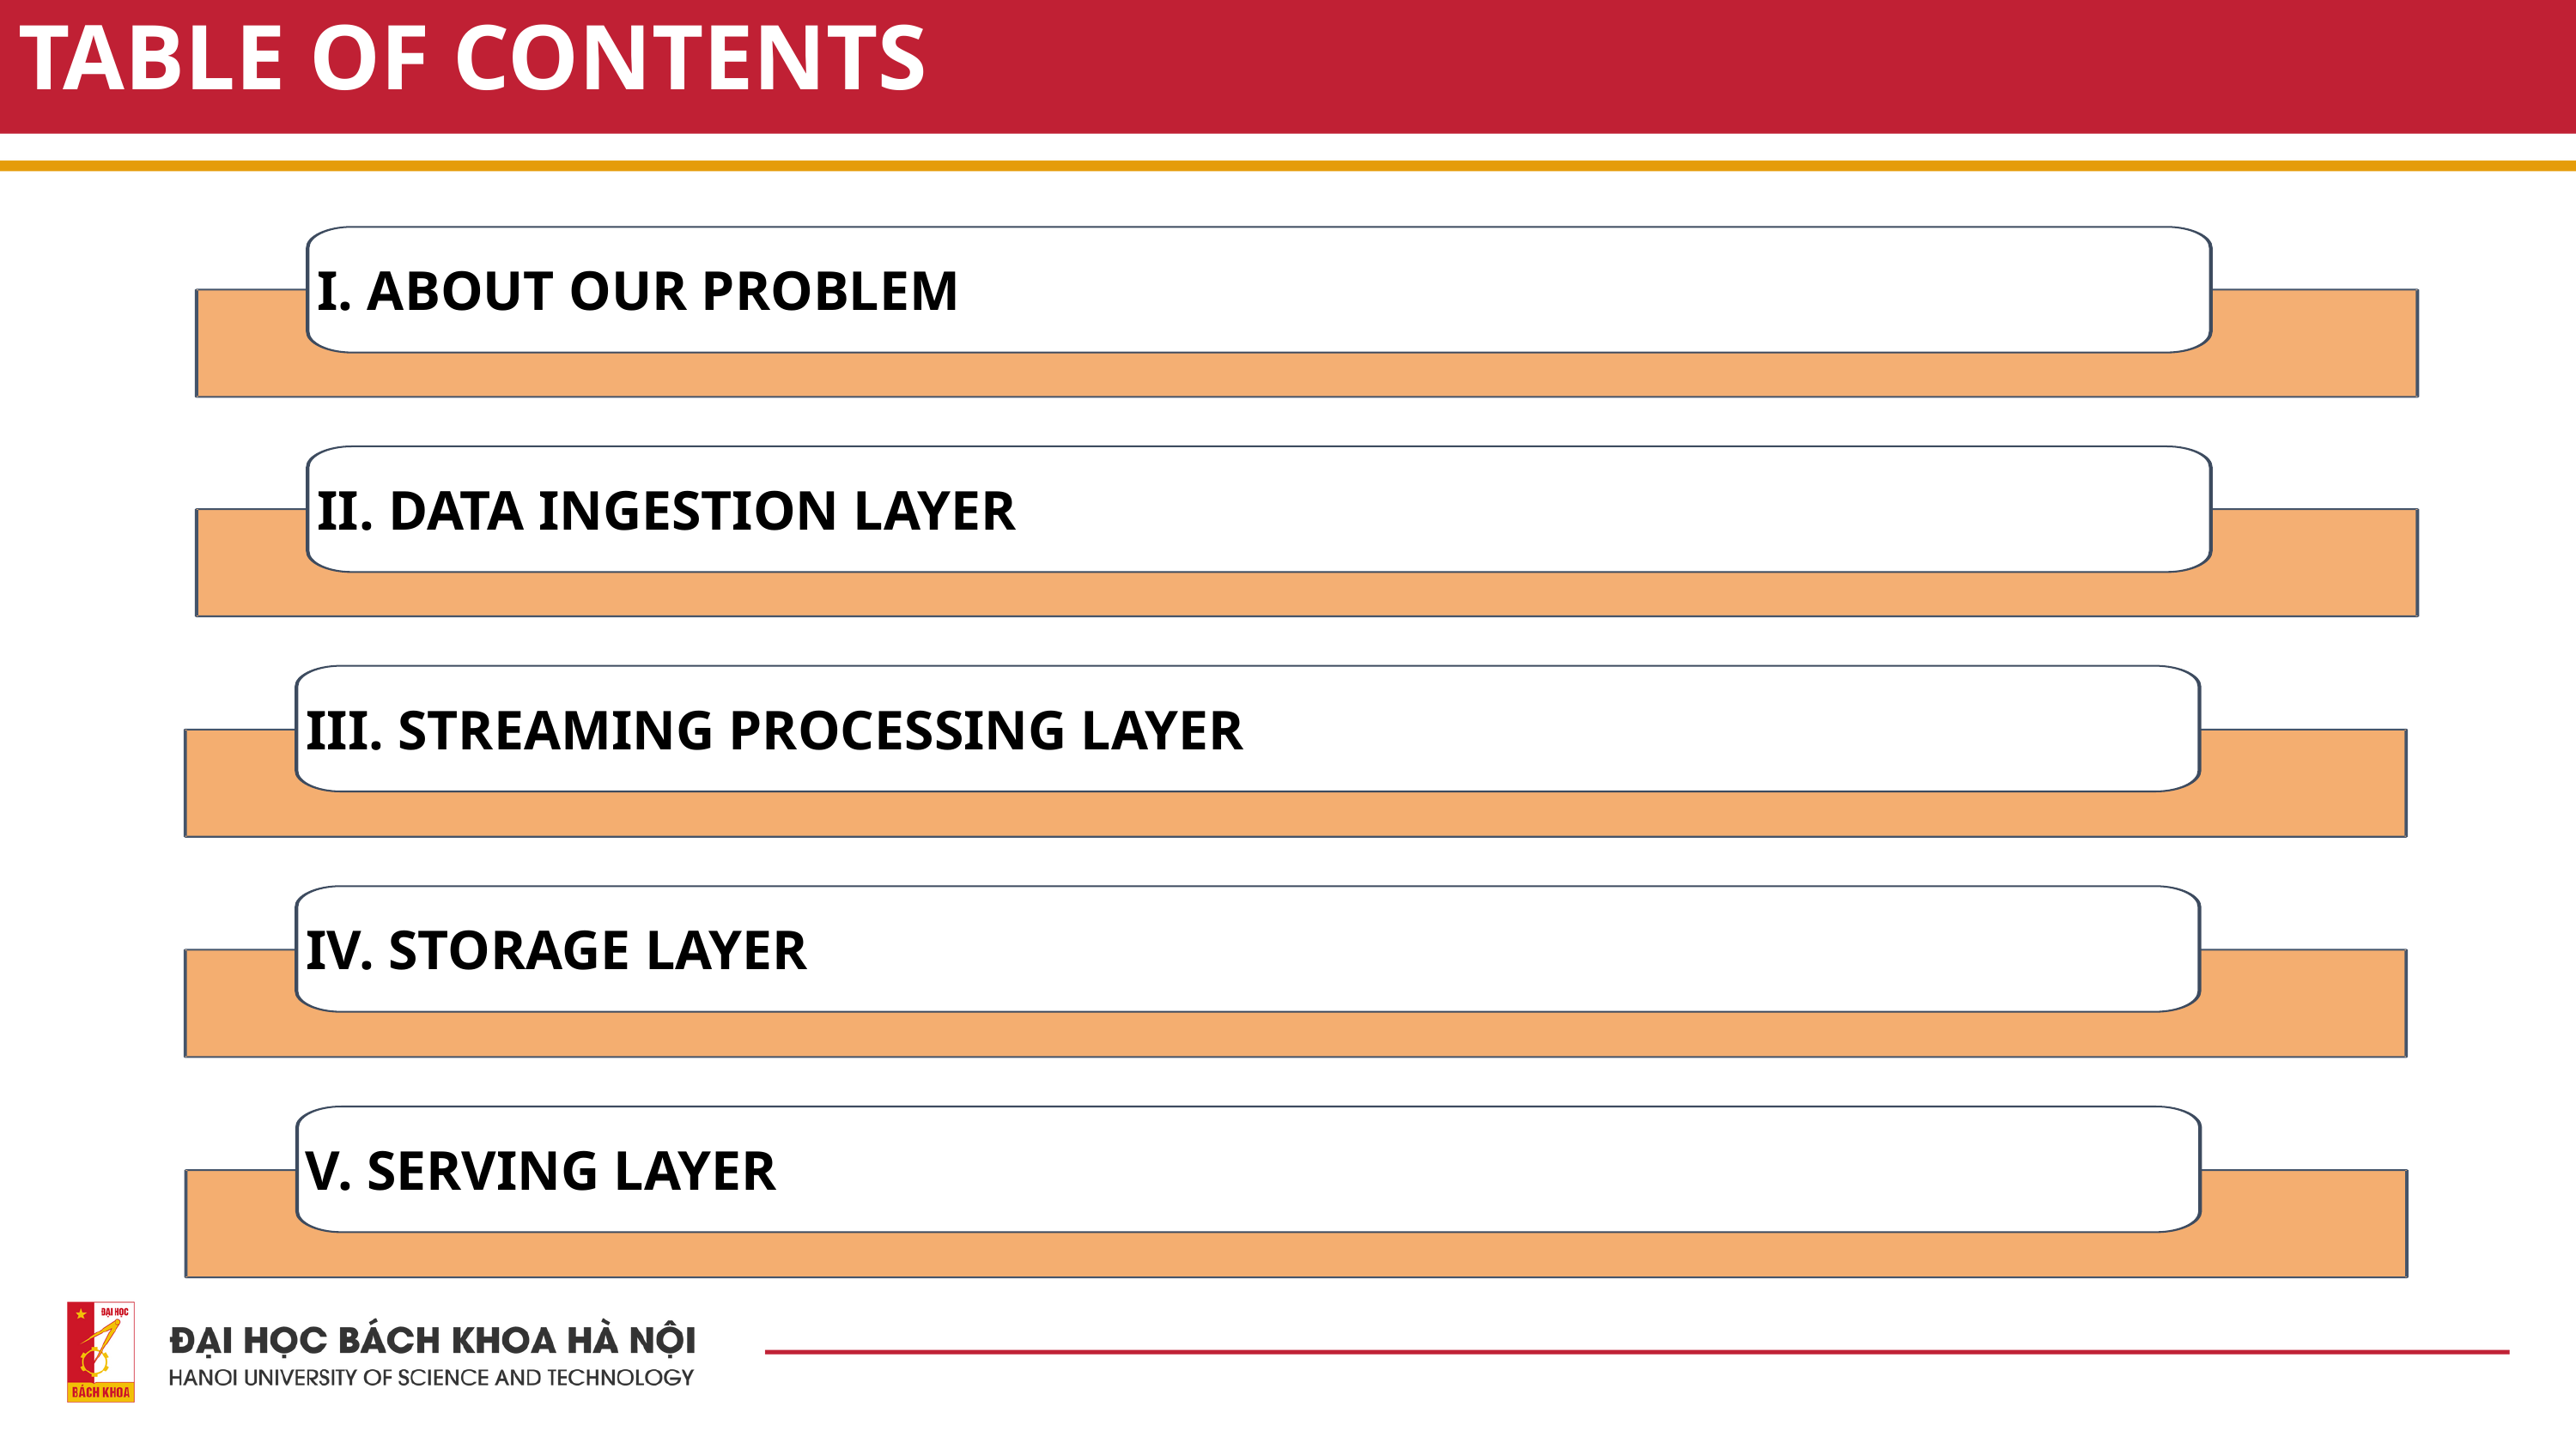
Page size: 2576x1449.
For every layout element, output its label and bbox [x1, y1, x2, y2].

text_box [17, 0, 2455, 142]
text_box [184, 1105, 2430, 1279]
text_box [0, 0, 2576, 1449]
text_box [183, 664, 2431, 839]
text_box [194, 225, 2420, 398]
text_box [183, 884, 2431, 1058]
text_box [194, 445, 2420, 618]
